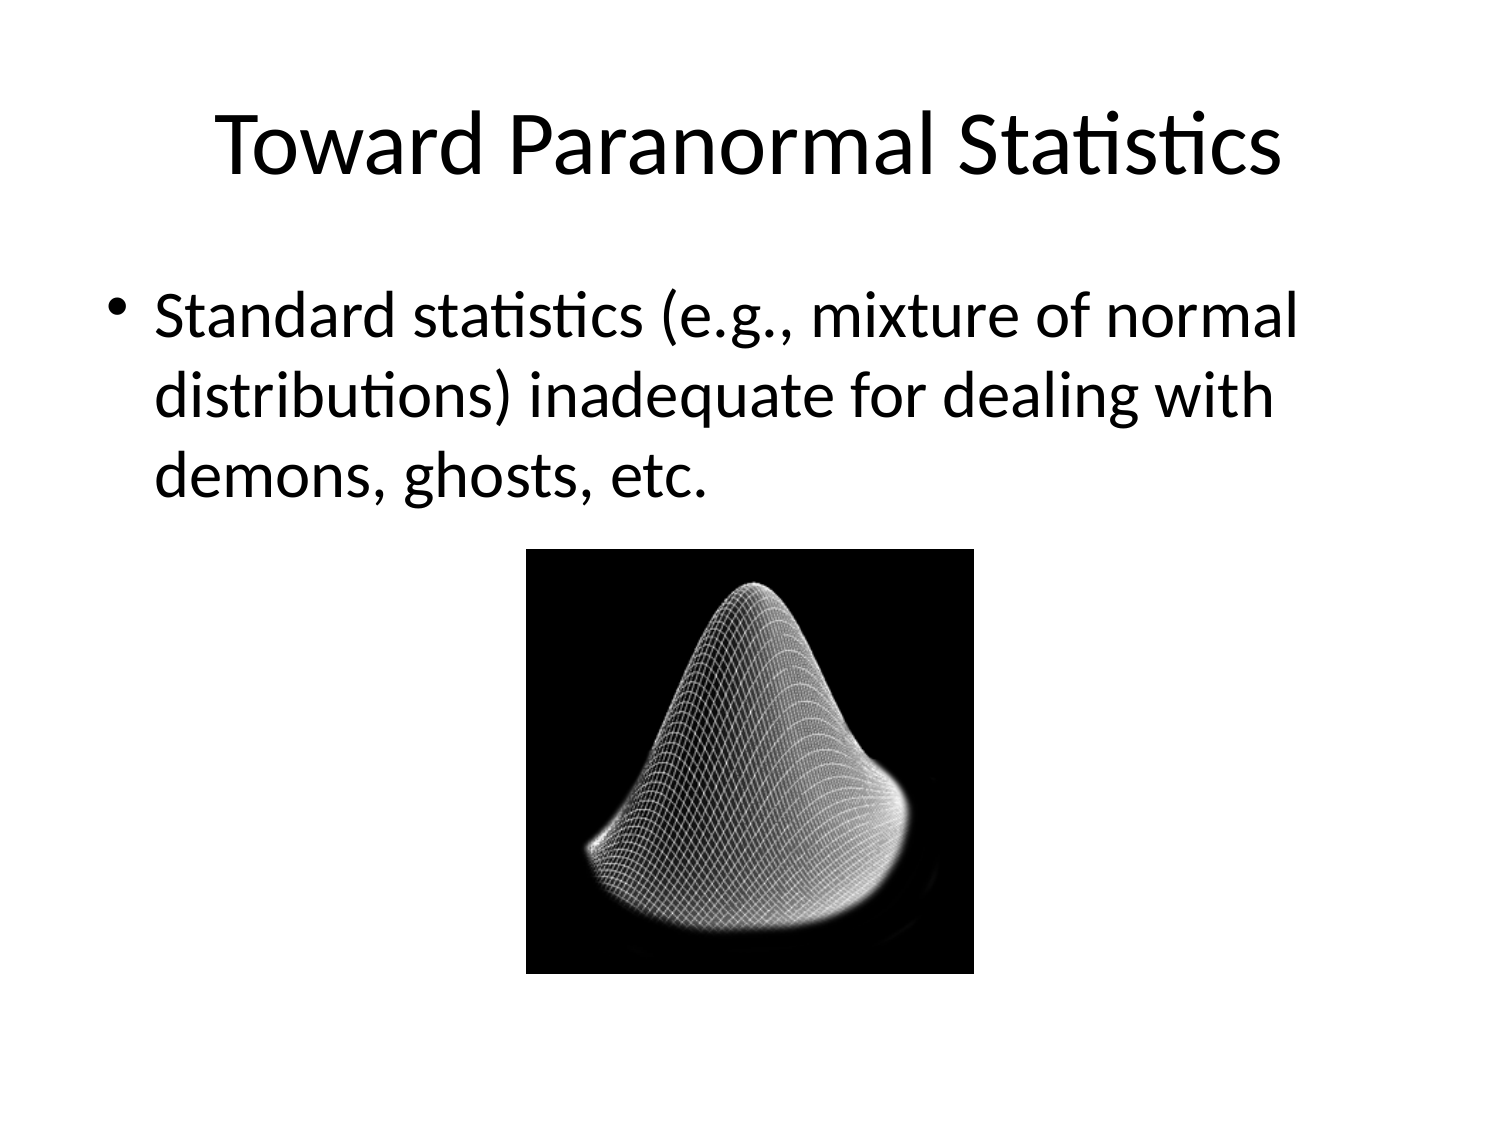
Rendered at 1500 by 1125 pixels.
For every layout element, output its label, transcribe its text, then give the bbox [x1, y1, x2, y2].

list Standard statistics (e.g., mixture of normal distributions) inadequate for dealing with demons, ghosts, etc. [74, 263, 1425, 1006]
title Toward Paranormal Statistics [74, 51, 1425, 226]
picture [526, 549, 974, 974]
